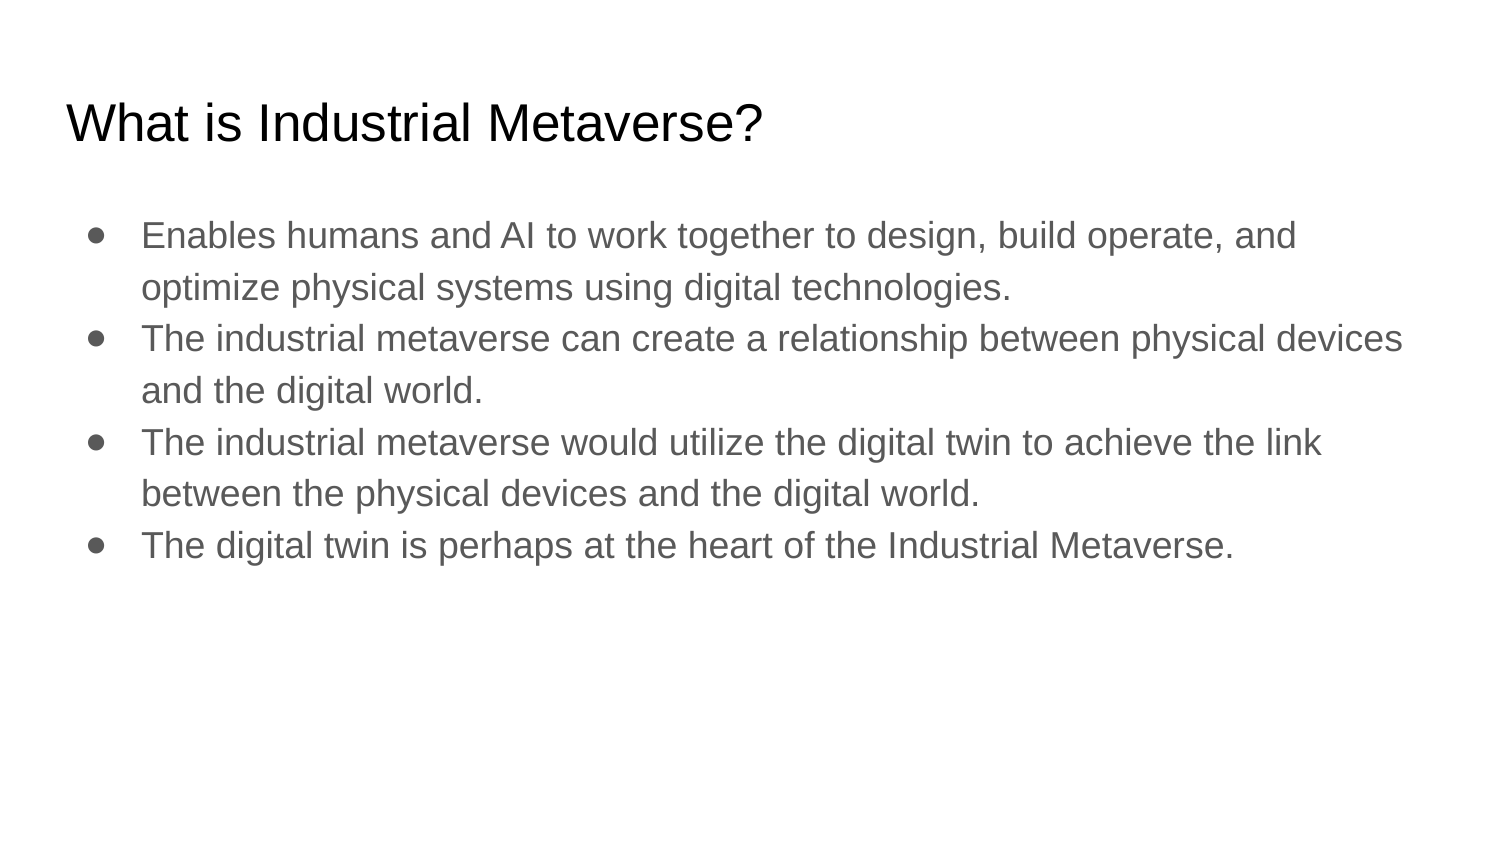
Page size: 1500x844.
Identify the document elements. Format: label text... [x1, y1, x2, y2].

title What is Industrial Metaverse? [51, 72, 1449, 167]
list Enables humans and AI to work together to design, build operate, and optimize physical systems using digital technologies. The industrial metaverse can create a relationship between physical devices and the digital world. The industrial metaverse would utilize the digital twin to achieve the link between the physical devices and the digital world. The digital twin is perhaps at the heart of the Industrial Metaverse. [51, 189, 1449, 750]
